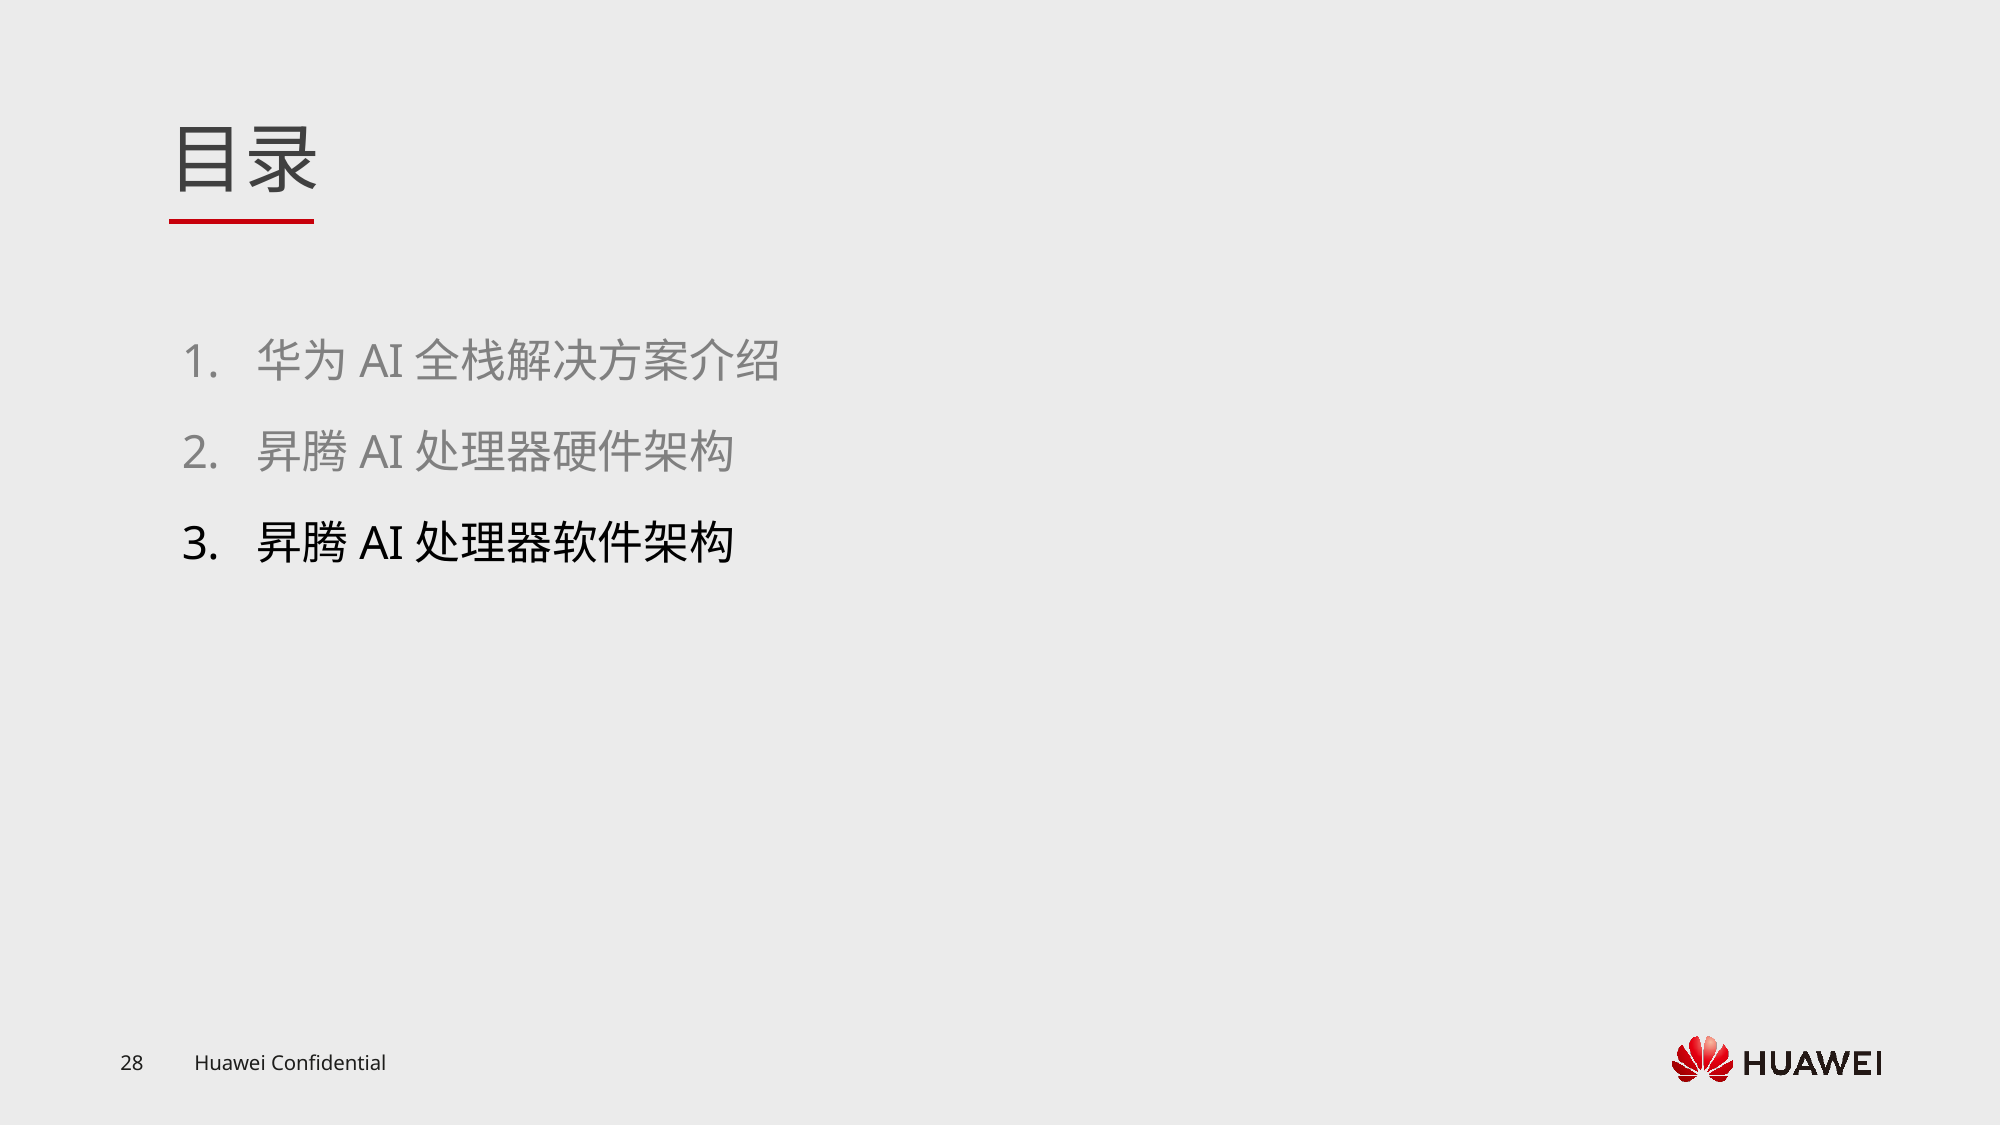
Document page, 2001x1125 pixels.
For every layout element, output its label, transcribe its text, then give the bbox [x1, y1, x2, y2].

list 华为AI全栈解决方案介绍 昇腾AI处理器硬件架构 昇腾AI处理器软件架构 [167, 302, 1833, 970]
picture [1672, 1036, 1881, 1082]
